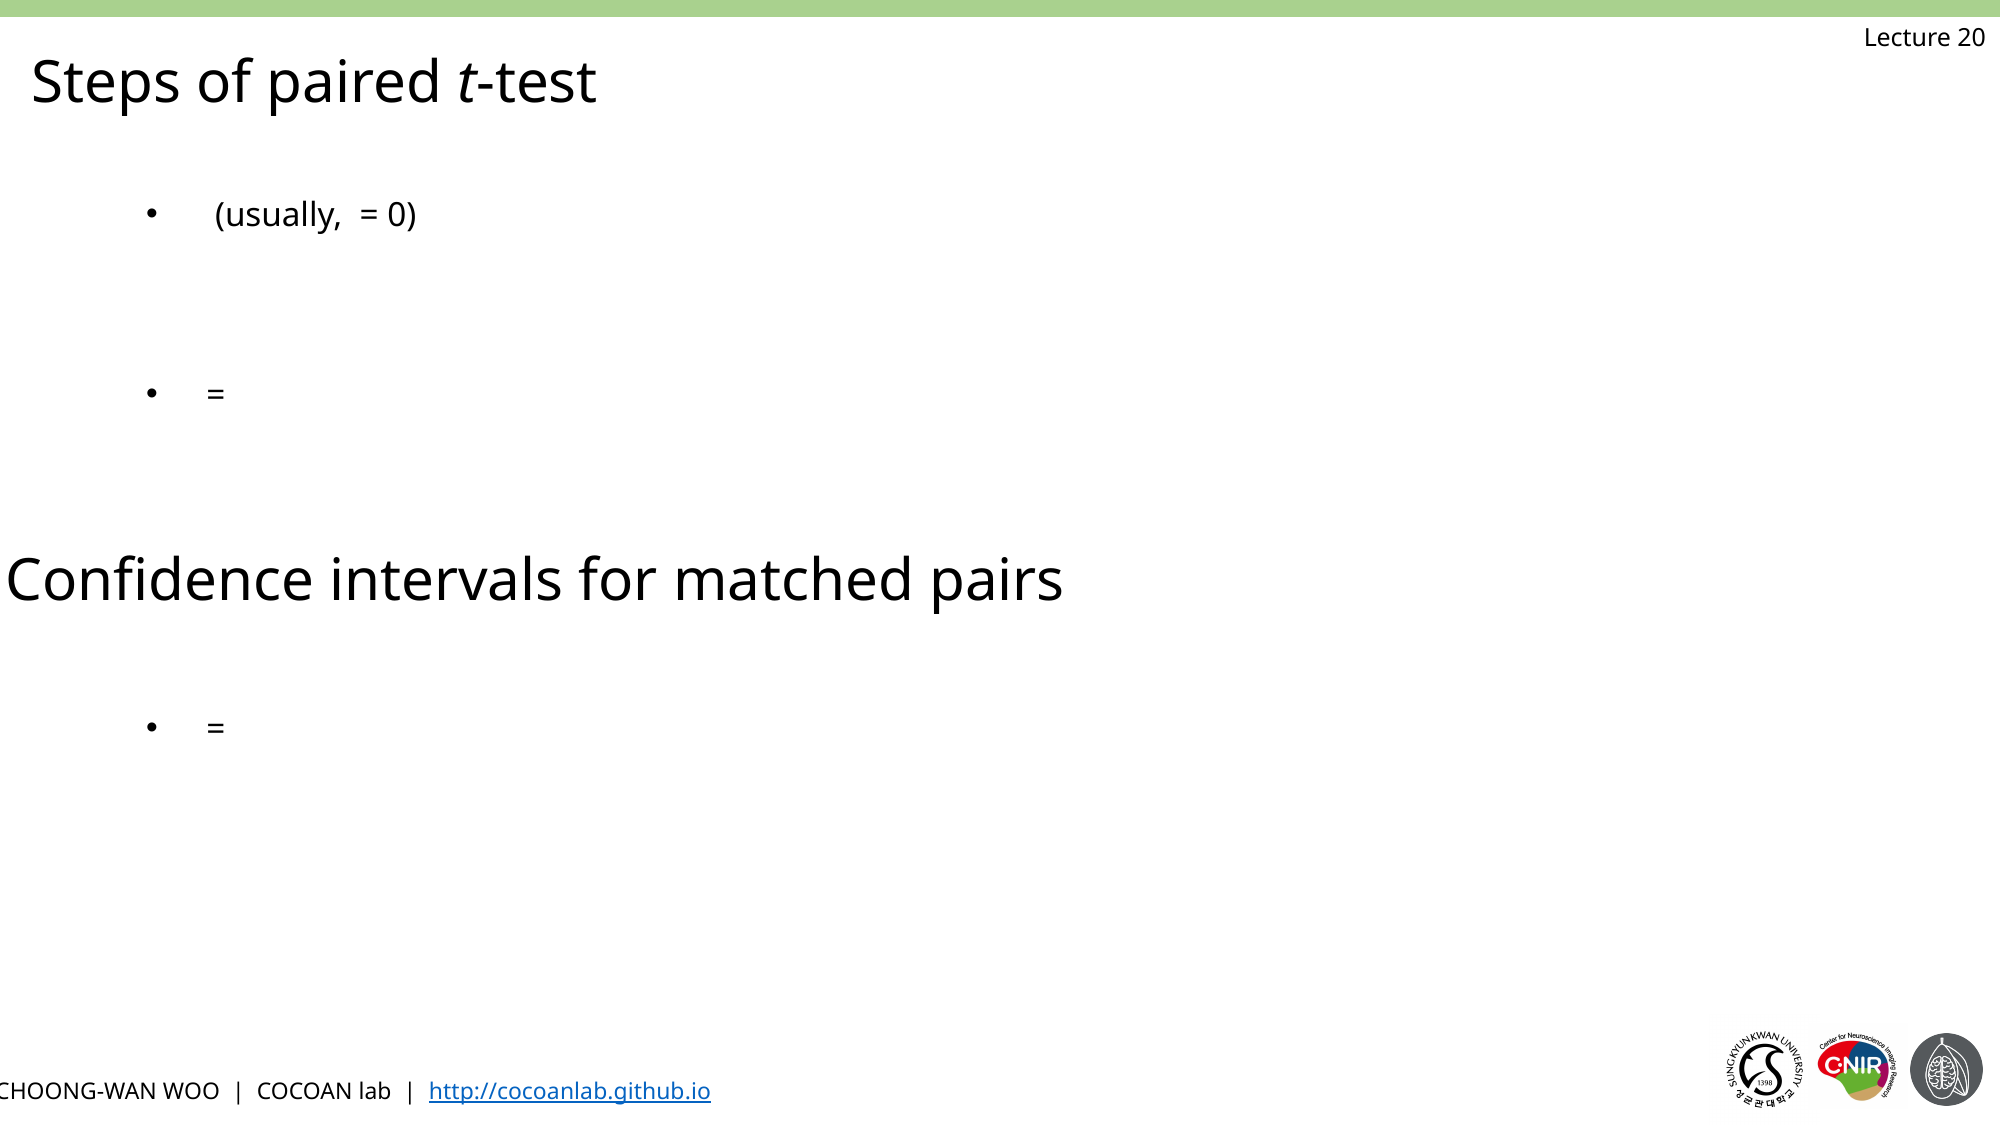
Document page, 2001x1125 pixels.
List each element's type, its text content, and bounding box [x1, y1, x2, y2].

text_box Lecture 20 [1623, 13, 2000, 59]
text_box Confidence intervals for matched pairs [0, 534, 1080, 620]
text_box CHOONG-WAN WOO | COCOAN lab | http://cocoanlab.github.io [0, 1069, 727, 1116]
text_box [0, 0, 2000, 18]
text_box Steps of paired t-test [16, 36, 613, 122]
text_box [1709, 1014, 1983, 1125]
